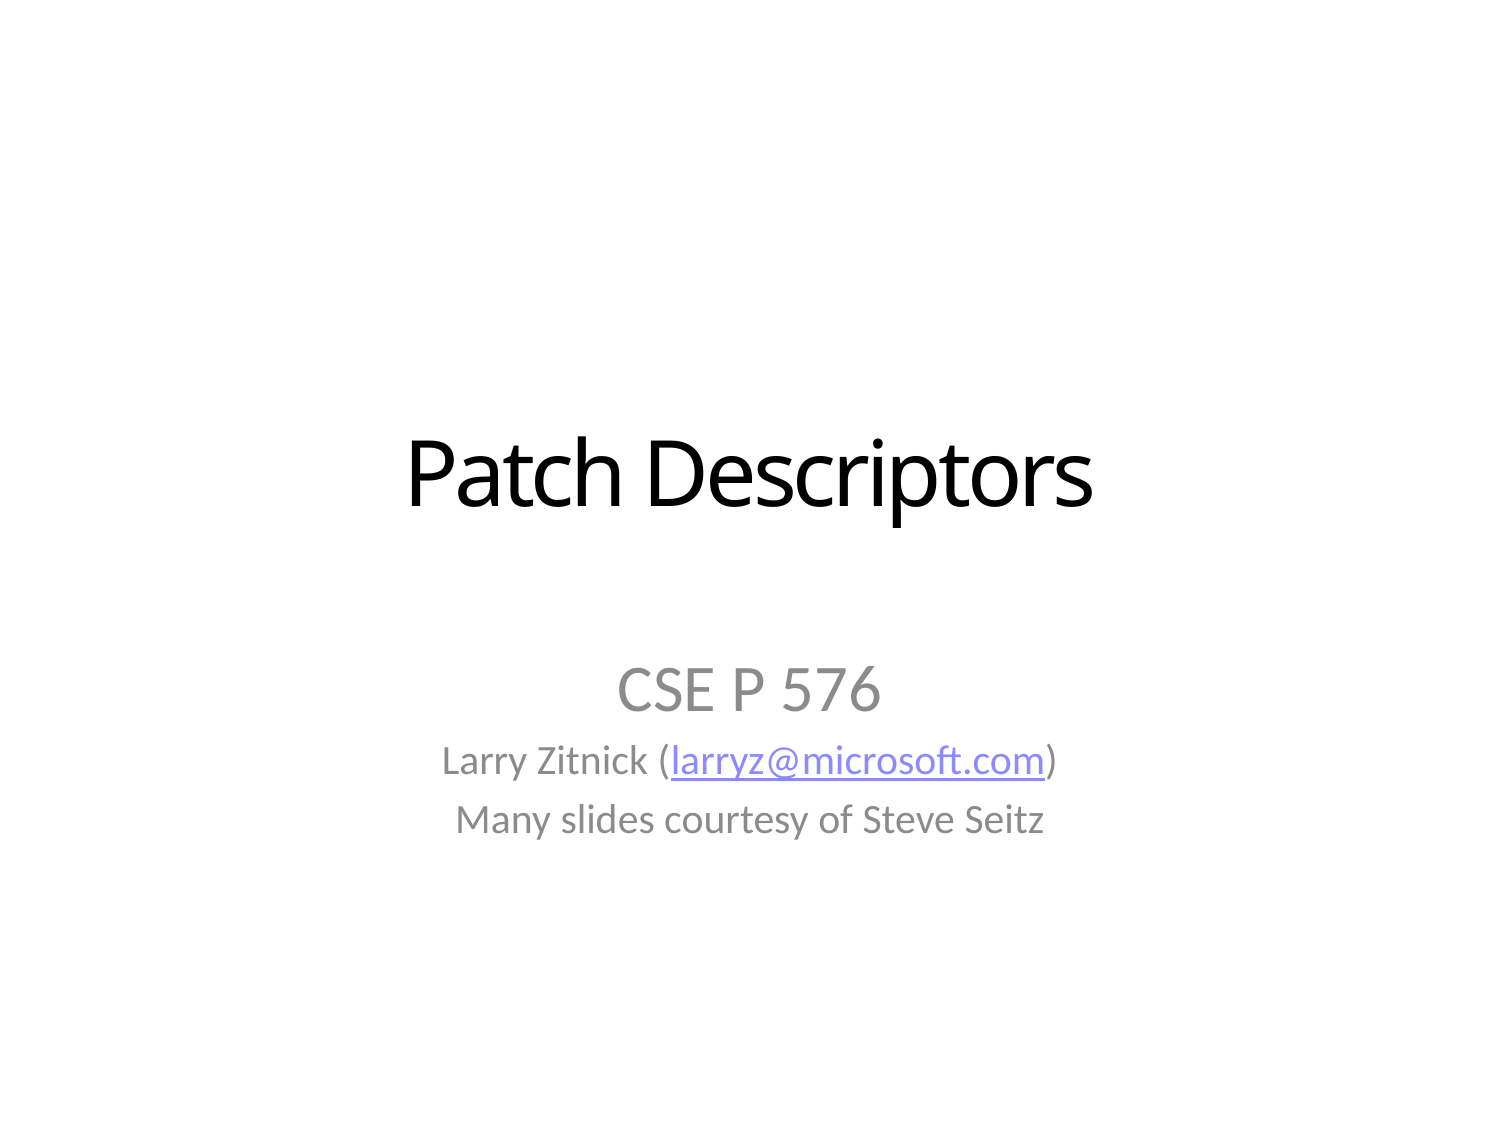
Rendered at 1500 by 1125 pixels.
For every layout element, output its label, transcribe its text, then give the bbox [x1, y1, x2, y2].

subtitle CSE P 576 Larry Zitnick (larryz@microsoft.com) Many slides courtesy of Steve Seitz [225, 637, 1275, 925]
title Patch Descriptors [112, 349, 1388, 591]
